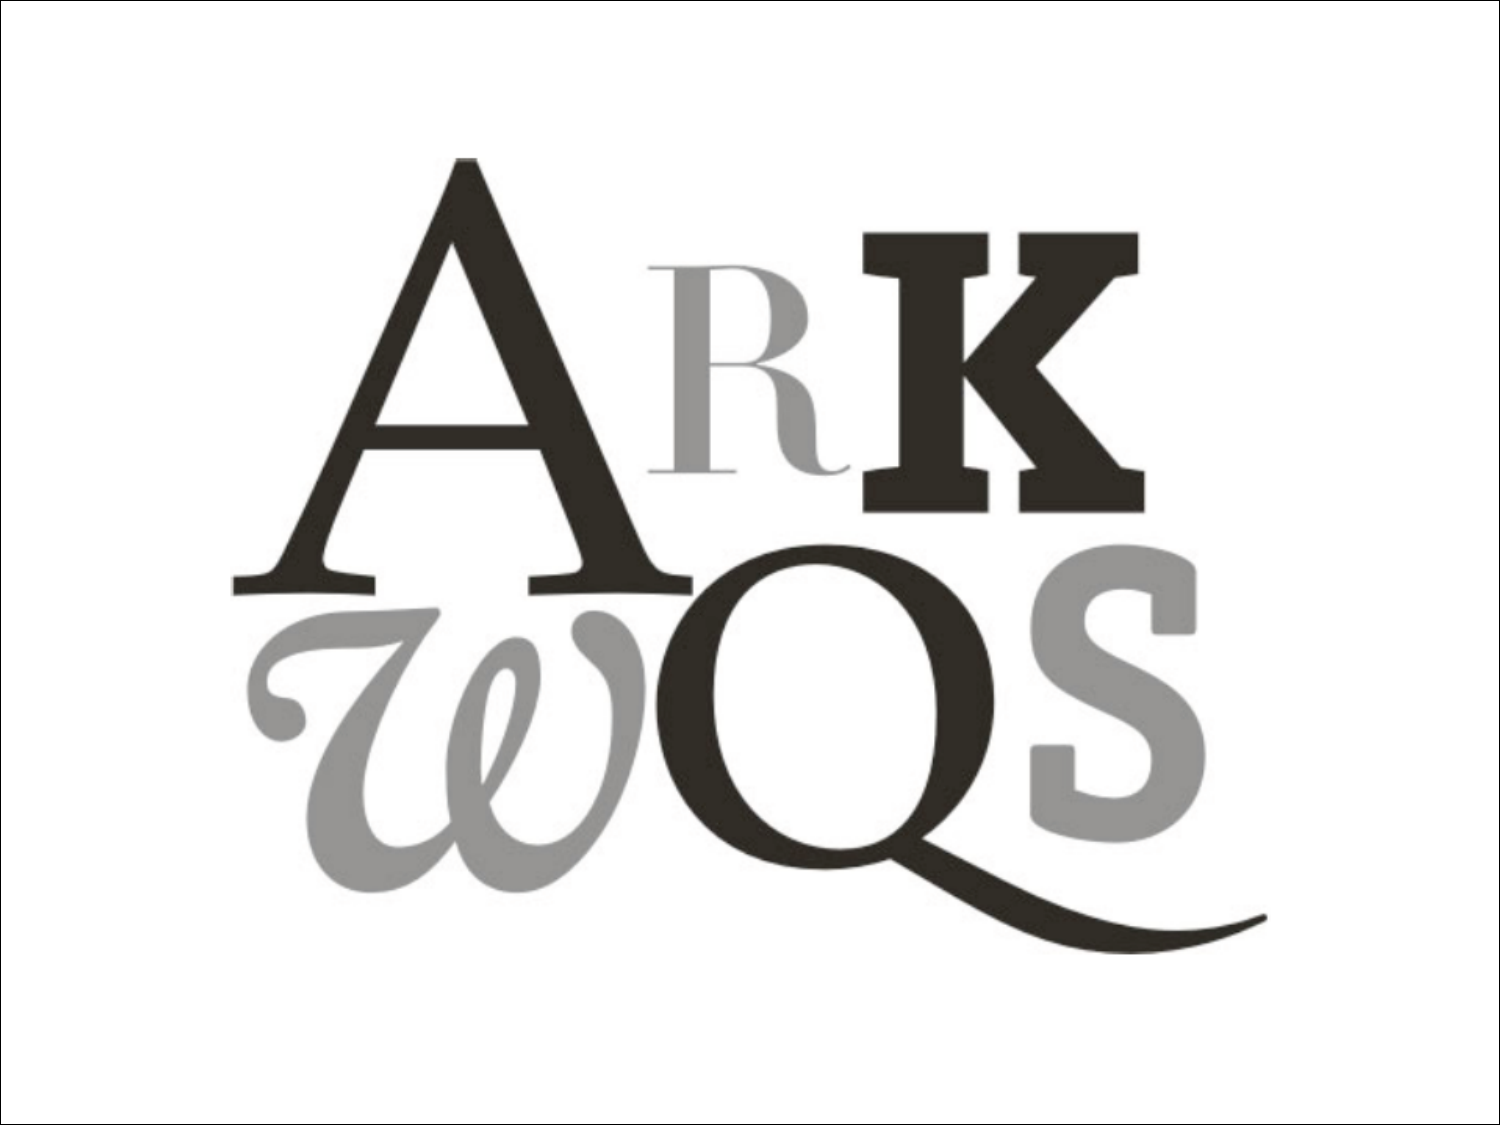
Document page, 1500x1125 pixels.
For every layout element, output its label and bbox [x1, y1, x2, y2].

text_box [0, 0, 1500, 1125]
picture [129, 124, 1371, 1001]
